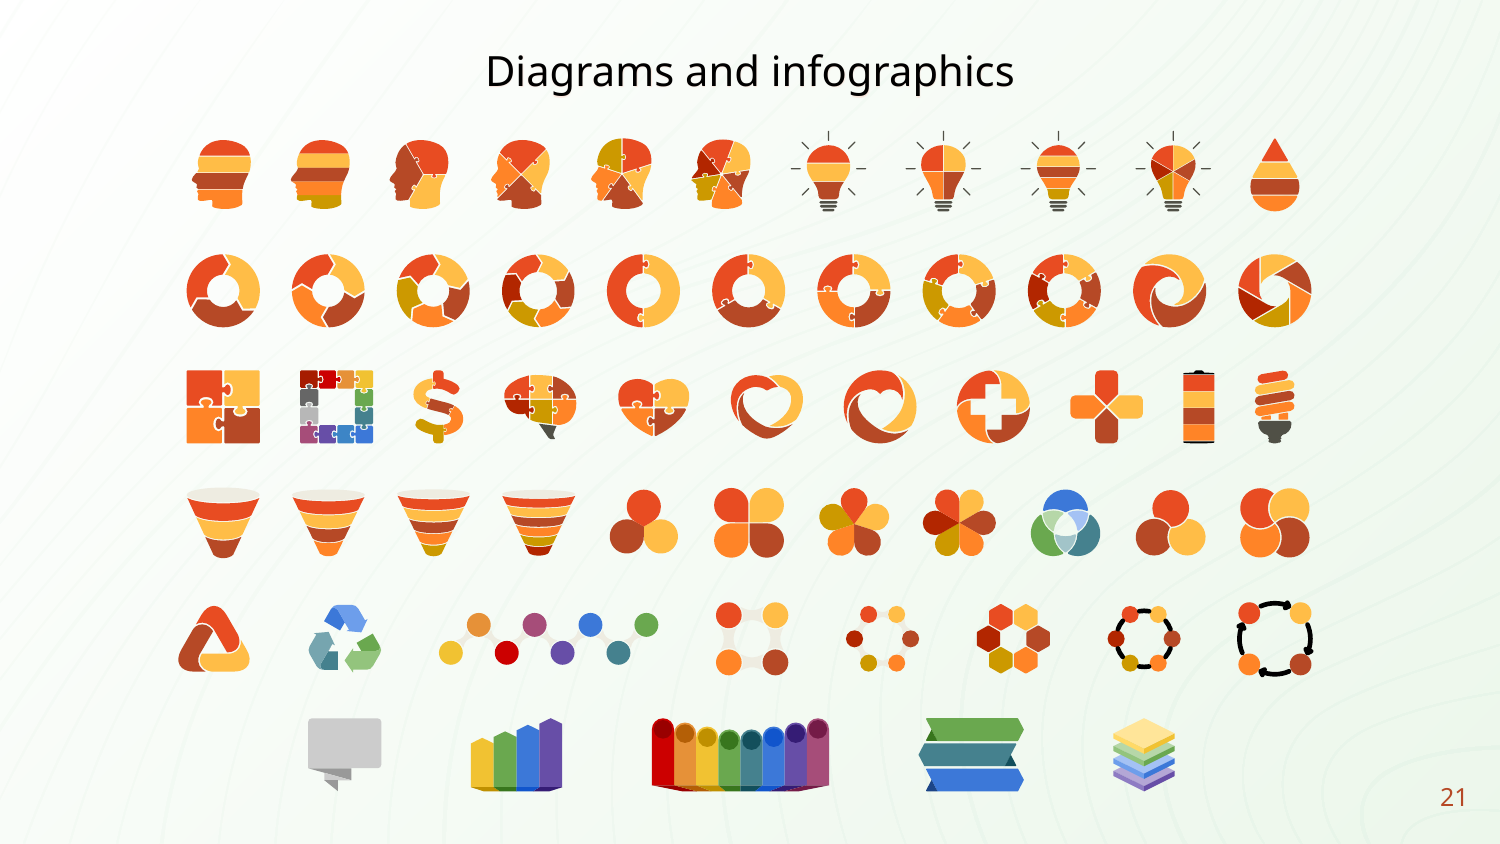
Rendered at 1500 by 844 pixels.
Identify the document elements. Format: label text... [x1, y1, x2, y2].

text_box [501, 253, 576, 328]
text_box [1238, 487, 1312, 558]
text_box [922, 487, 997, 559]
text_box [845, 605, 920, 672]
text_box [470, 717, 563, 792]
title Diagrams and infographics [140, 40, 1360, 106]
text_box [690, 137, 752, 212]
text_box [308, 604, 382, 673]
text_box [307, 718, 382, 792]
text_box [790, 130, 867, 212]
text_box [1183, 370, 1215, 444]
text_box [438, 612, 659, 665]
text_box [1238, 601, 1312, 676]
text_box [843, 370, 917, 444]
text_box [1254, 369, 1296, 444]
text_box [1027, 489, 1102, 557]
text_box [1132, 489, 1207, 556]
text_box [1107, 605, 1181, 672]
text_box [186, 487, 260, 559]
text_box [186, 254, 261, 328]
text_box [1250, 137, 1300, 212]
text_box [191, 137, 252, 212]
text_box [976, 603, 1051, 674]
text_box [616, 377, 691, 437]
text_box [922, 254, 996, 328]
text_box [389, 137, 452, 212]
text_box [1238, 253, 1312, 328]
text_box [1020, 130, 1097, 212]
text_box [291, 489, 366, 557]
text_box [186, 370, 260, 444]
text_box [651, 717, 830, 792]
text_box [918, 717, 1025, 792]
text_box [1132, 254, 1207, 328]
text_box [606, 489, 681, 557]
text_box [290, 137, 351, 212]
slide_number 21 [1378, 766, 1469, 832]
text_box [396, 489, 471, 557]
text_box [905, 130, 982, 212]
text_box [396, 254, 470, 328]
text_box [490, 137, 552, 212]
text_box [501, 489, 576, 556]
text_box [299, 370, 374, 444]
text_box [712, 485, 786, 560]
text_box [711, 253, 786, 328]
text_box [715, 601, 789, 676]
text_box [1027, 254, 1102, 328]
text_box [606, 254, 681, 328]
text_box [817, 253, 891, 328]
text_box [1070, 370, 1144, 444]
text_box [956, 370, 1031, 444]
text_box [177, 605, 251, 672]
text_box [1113, 717, 1175, 792]
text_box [817, 487, 891, 558]
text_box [503, 374, 577, 440]
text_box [291, 254, 365, 328]
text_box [730, 374, 804, 439]
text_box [590, 137, 653, 212]
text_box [1135, 130, 1212, 212]
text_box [413, 370, 464, 444]
